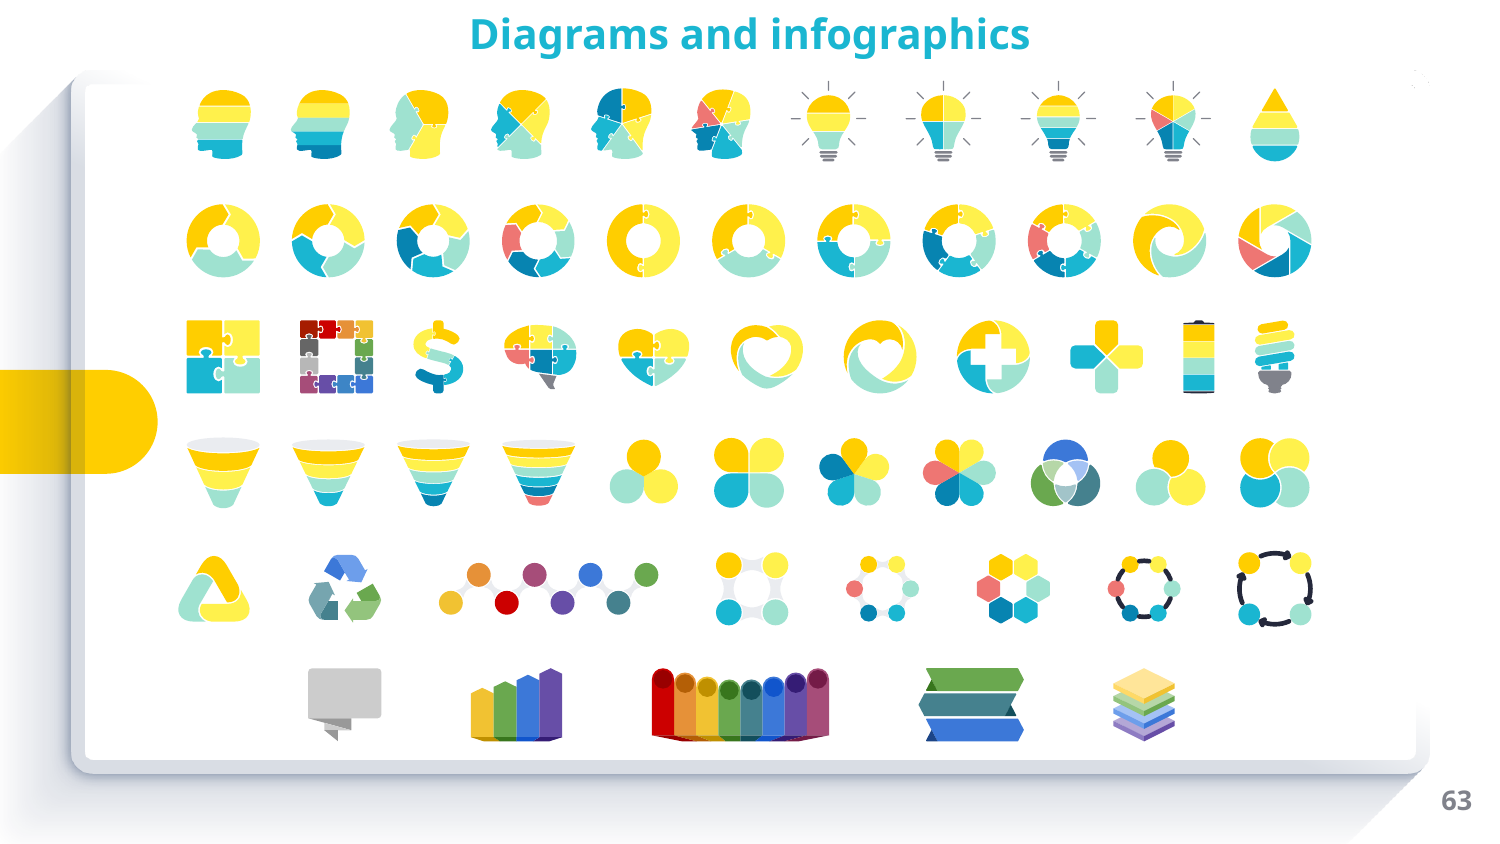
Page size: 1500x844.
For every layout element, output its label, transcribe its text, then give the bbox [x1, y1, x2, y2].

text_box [690, 87, 752, 162]
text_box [290, 87, 351, 162]
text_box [186, 437, 260, 509]
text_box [606, 204, 681, 278]
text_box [817, 437, 891, 508]
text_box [1183, 319, 1215, 394]
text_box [1020, 80, 1097, 162]
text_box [606, 439, 681, 507]
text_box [918, 667, 1025, 742]
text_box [186, 319, 260, 394]
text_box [291, 204, 365, 278]
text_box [490, 88, 552, 162]
title Diagrams and infographics [140, 0, 1360, 73]
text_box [396, 439, 471, 507]
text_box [191, 87, 252, 162]
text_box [1132, 204, 1207, 278]
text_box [1135, 80, 1212, 162]
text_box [976, 553, 1051, 624]
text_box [1254, 319, 1296, 394]
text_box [616, 327, 691, 387]
picture [0, 0, 1500, 844]
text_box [843, 319, 917, 394]
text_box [299, 319, 374, 394]
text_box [905, 80, 982, 162]
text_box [308, 554, 382, 623]
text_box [956, 319, 1031, 394]
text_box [389, 87, 452, 162]
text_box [501, 203, 576, 278]
slide_number 63 [1414, 759, 1500, 844]
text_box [1238, 204, 1312, 278]
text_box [790, 80, 867, 162]
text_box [590, 87, 653, 162]
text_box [730, 324, 804, 389]
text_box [177, 555, 251, 622]
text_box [307, 668, 382, 742]
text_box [711, 204, 786, 278]
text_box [1070, 319, 1144, 394]
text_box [651, 667, 830, 742]
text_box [1132, 439, 1207, 506]
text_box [503, 324, 577, 390]
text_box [291, 439, 366, 507]
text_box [712, 435, 786, 510]
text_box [501, 439, 576, 506]
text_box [715, 551, 789, 626]
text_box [1107, 555, 1181, 622]
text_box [438, 562, 659, 615]
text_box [1113, 667, 1175, 742]
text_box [817, 204, 891, 278]
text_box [1027, 439, 1102, 507]
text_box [470, 667, 563, 742]
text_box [845, 555, 920, 622]
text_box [396, 204, 470, 278]
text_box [1250, 87, 1300, 162]
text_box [1238, 437, 1312, 508]
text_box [1027, 204, 1102, 278]
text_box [922, 437, 997, 509]
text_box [1238, 551, 1312, 626]
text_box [413, 319, 464, 394]
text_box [186, 204, 261, 278]
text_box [922, 204, 996, 278]
